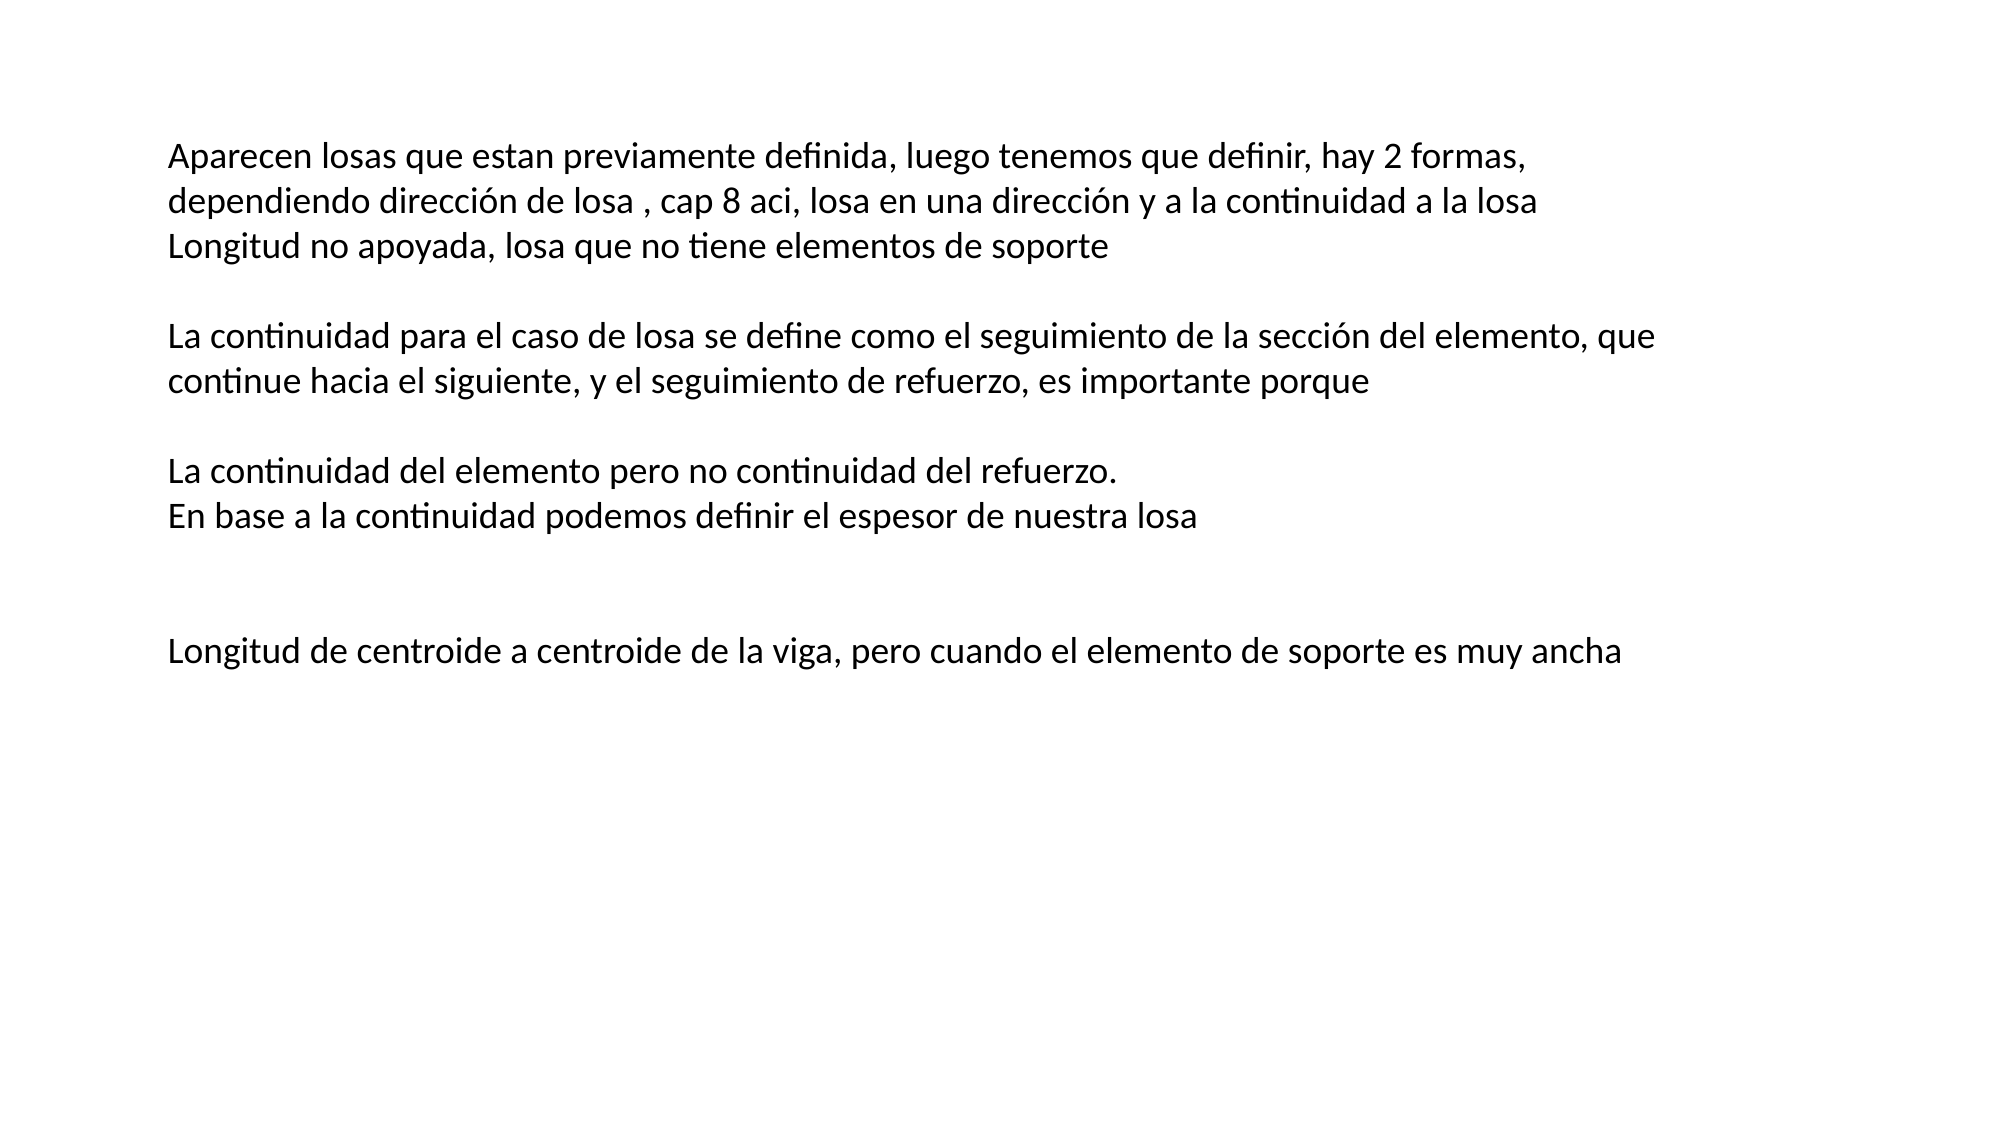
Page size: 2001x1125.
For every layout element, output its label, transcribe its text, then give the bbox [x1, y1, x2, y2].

text_box Aparecen losas que estan previamente definida, luego tenemos que definir, hay 2 formas, dependiendo dirección de losa , cap 8 aci, losa en una dirección y a la continuidad a la losa Longitud no apoyada, losa que no tiene elementos de soporte La continuidad para el caso de losa se define como el seguimiento de la sección del elemento, que continue hacia el siguiente, y el seguimiento de refuerzo, es importante porque La continuidad del elemento pero no continuidad del refuerzo. En base a la continuidad podemos definir el espesor de nuestra losa Longitud de centroide a centroide de la viga, pero cuando el elemento de soporte es muy ancha [153, 123, 1748, 814]
